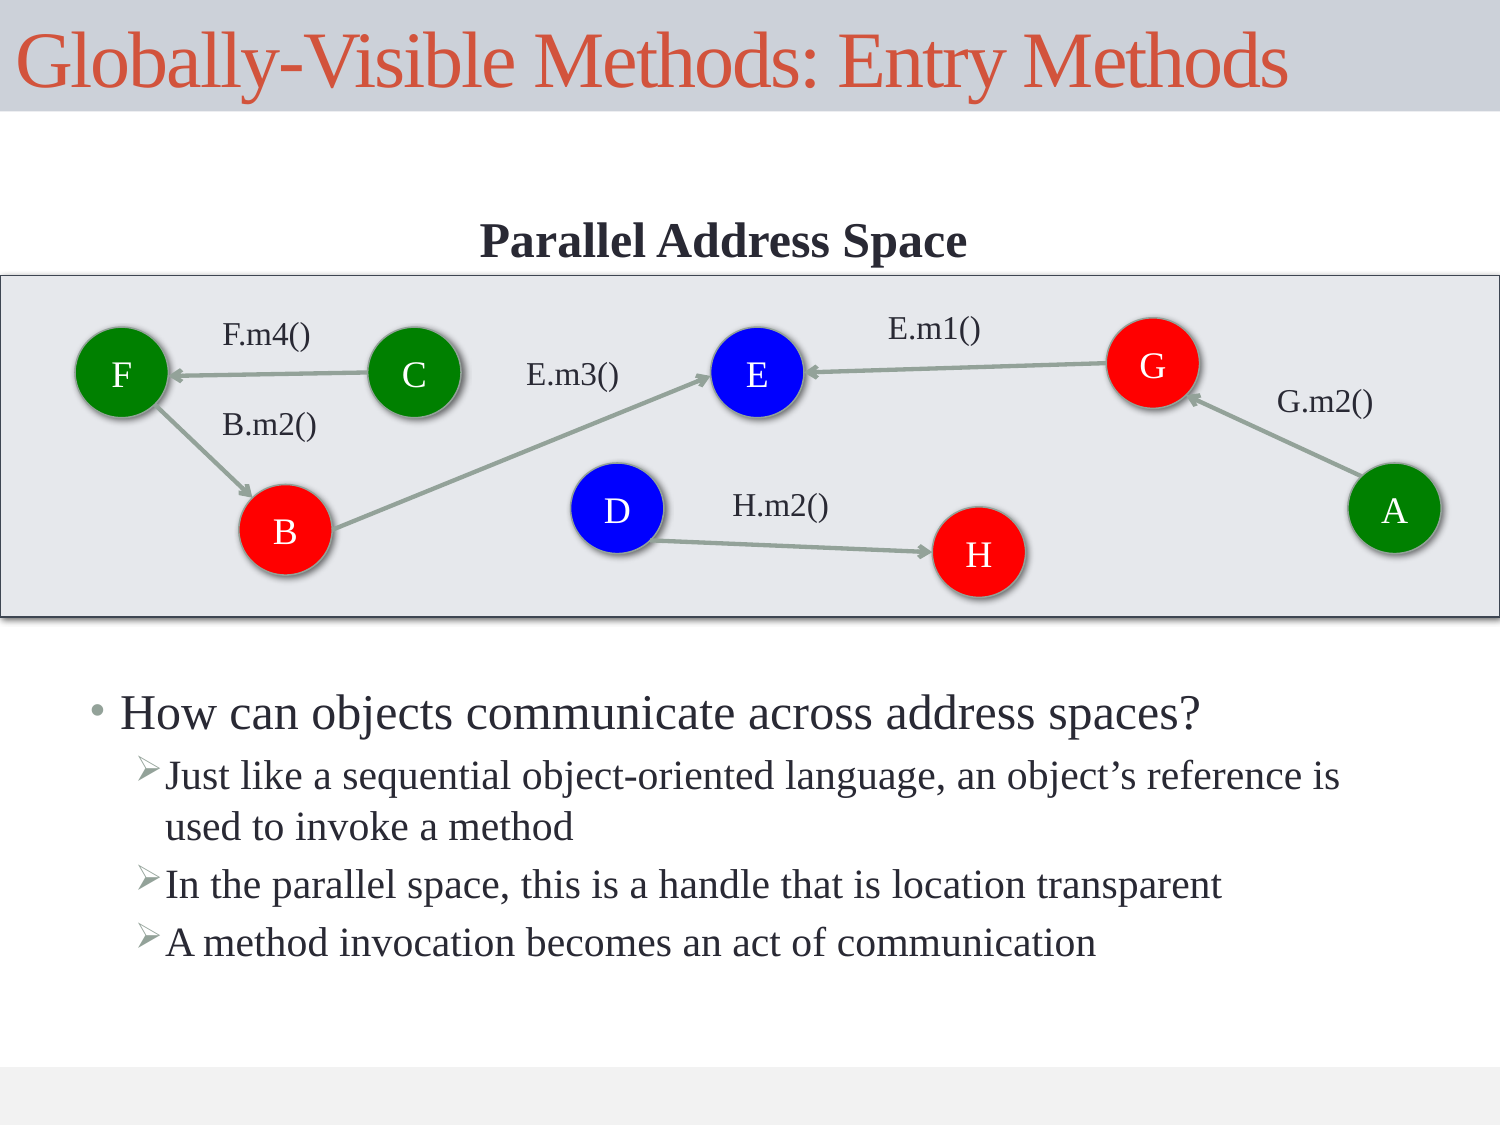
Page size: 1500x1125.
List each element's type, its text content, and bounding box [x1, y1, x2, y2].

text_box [1185, 394, 1362, 477]
text_box D [581, 539, 649, 555]
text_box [331, 375, 711, 531]
text_box H.m2() [719, 476, 844, 531]
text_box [803, 362, 1107, 373]
text_box B [238, 483, 333, 576]
text_box G.m2() [1262, 372, 1389, 427]
text_box E.m1() [873, 299, 996, 354]
title Globally-Visible Methods: Entry Methods [0, 0, 1500, 112]
text_box E.m3() [511, 344, 635, 372]
text_box Parallel Address Space [464, 199, 1046, 275]
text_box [168, 372, 335, 377]
text_box H [932, 506, 1027, 599]
text_box B.m2() [207, 395, 329, 450]
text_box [649, 540, 933, 553]
text_box F [74, 326, 170, 419]
list How can objects communicate across address spaces? Just like a sequential object-oriented language, an object’s reference is used to invoke a method In the parallel space, this is a handle that is location transparent A method invocation becomes an act of communication [75, 672, 1425, 1047]
text_box F.m4() [207, 304, 326, 360]
text_box E [709, 326, 805, 419]
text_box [154, 404, 253, 498]
text_box A [1347, 462, 1443, 555]
text_box G [1105, 317, 1201, 410]
text_box [0, 275, 1500, 618]
text_box C [367, 326, 462, 372]
